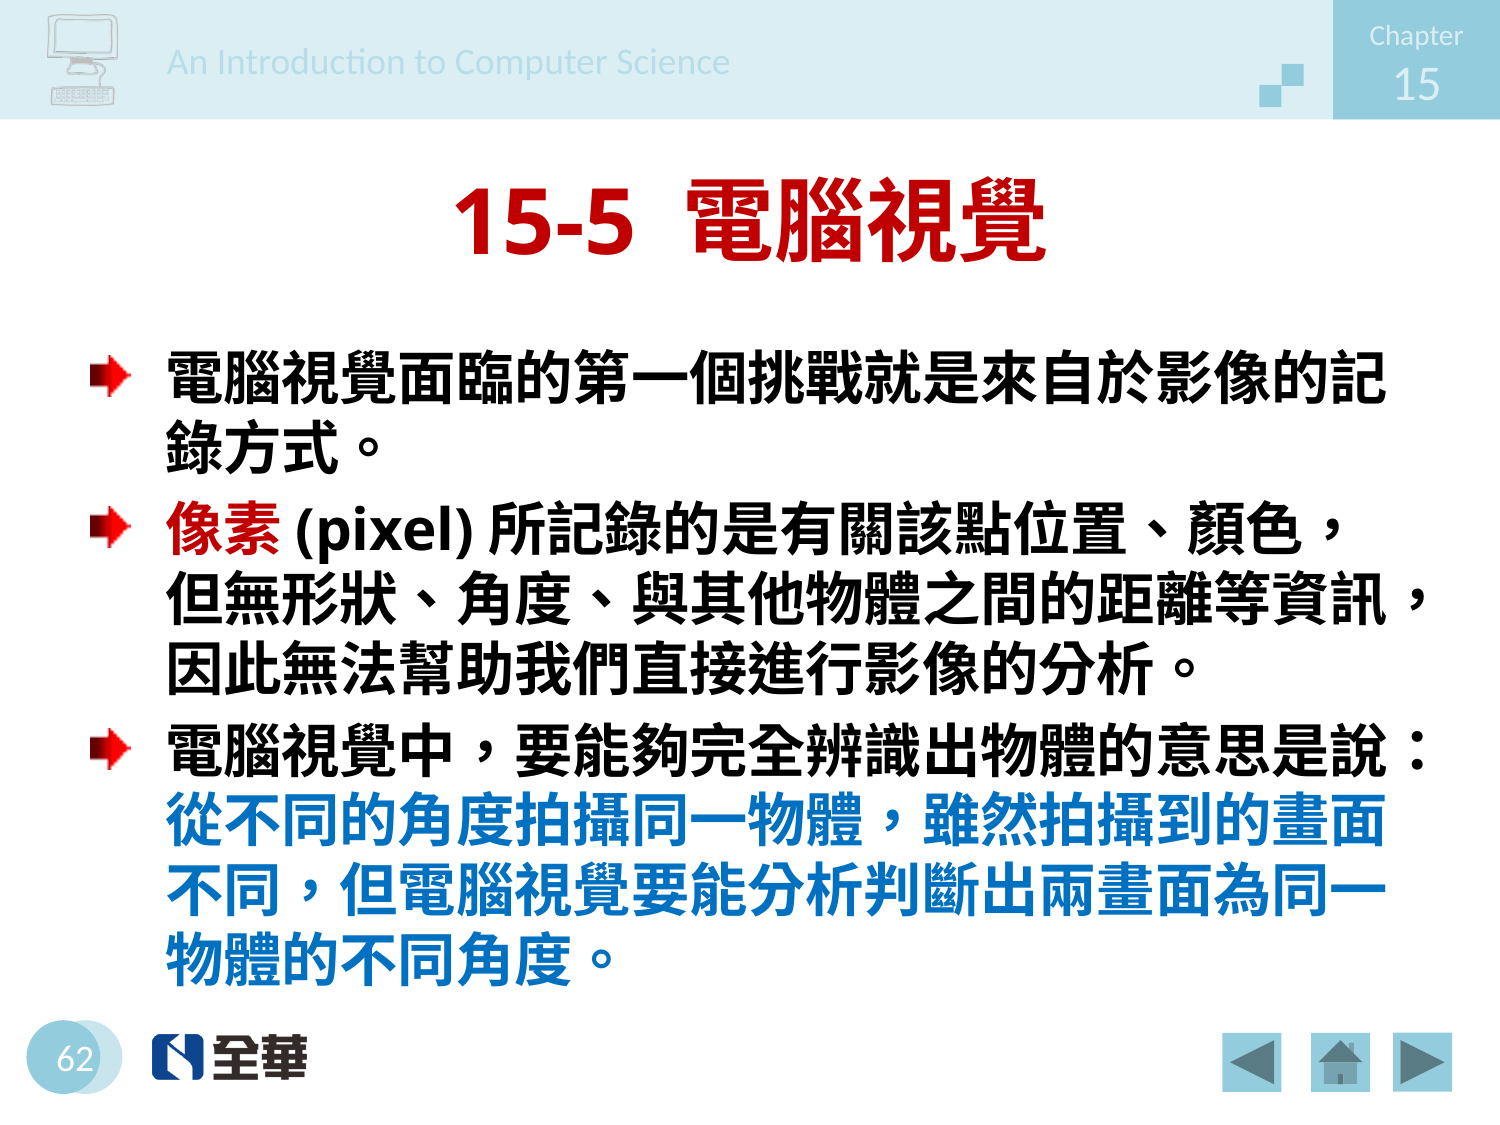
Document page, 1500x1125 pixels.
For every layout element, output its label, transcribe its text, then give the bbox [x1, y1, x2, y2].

picture [90, 355, 131, 397]
picture [47, 14, 118, 106]
picture [90, 506, 131, 548]
picture [152, 1034, 307, 1080]
title 15-5 電腦視覺 [75, 138, 1425, 297]
list 電腦視覺面臨的第一個挑戰就是來自於影像的記錄方式。 像素(pixel)所記錄的是有關該點位置、顏色，但無形狀、角度、與其他物體之間的距離等資訊，因此無法幫助我們直接進行影像的分析。 電腦視覺中，要能夠完全辨識出物體的意思是說：從不同的角度拍攝同一物體，雖然拍攝到的畫面不同，但電腦視覺要能分析判斷出兩畫面為同一物體的不同角度。 [75, 333, 1425, 1005]
picture [90, 728, 131, 770]
